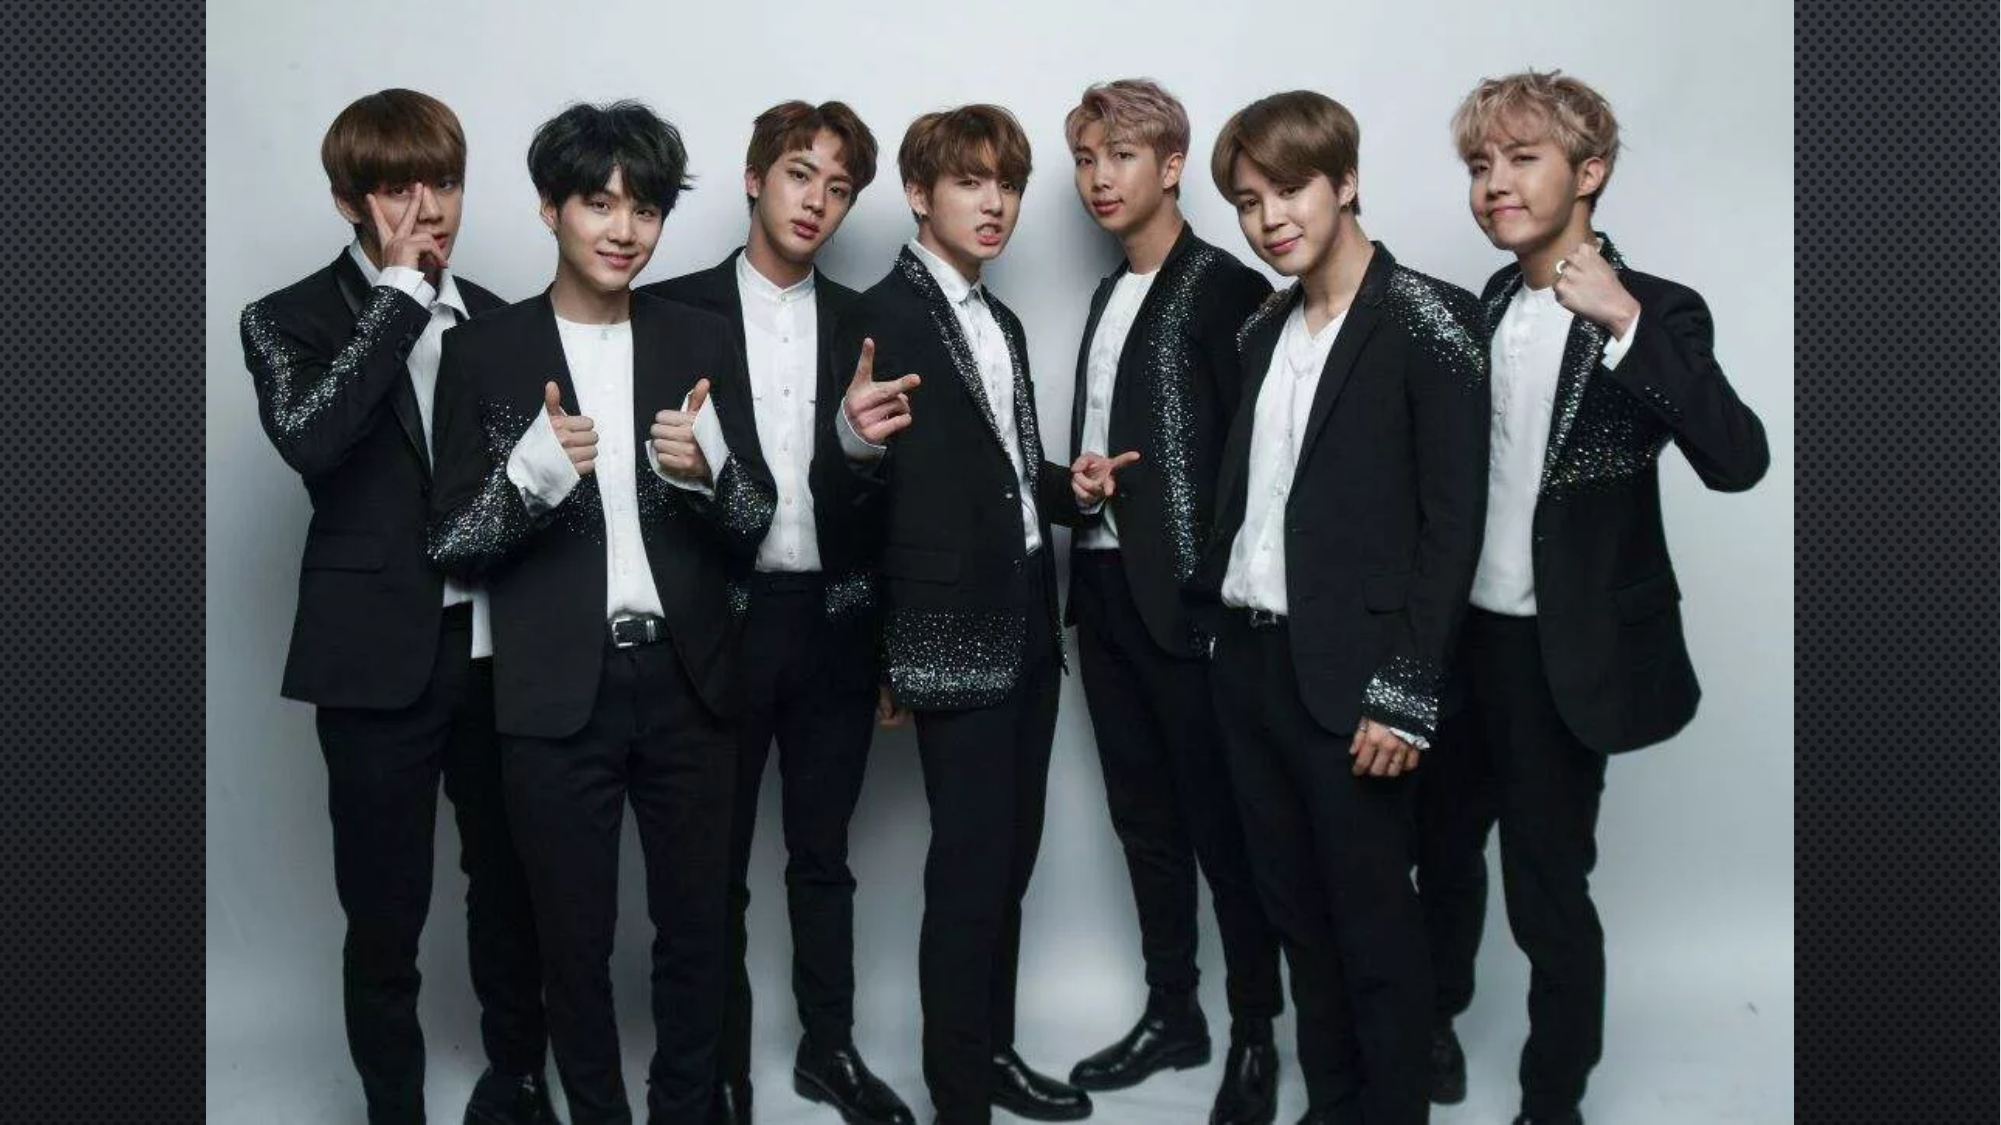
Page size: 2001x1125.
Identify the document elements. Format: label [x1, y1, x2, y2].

picture [206, 0, 1794, 1125]
